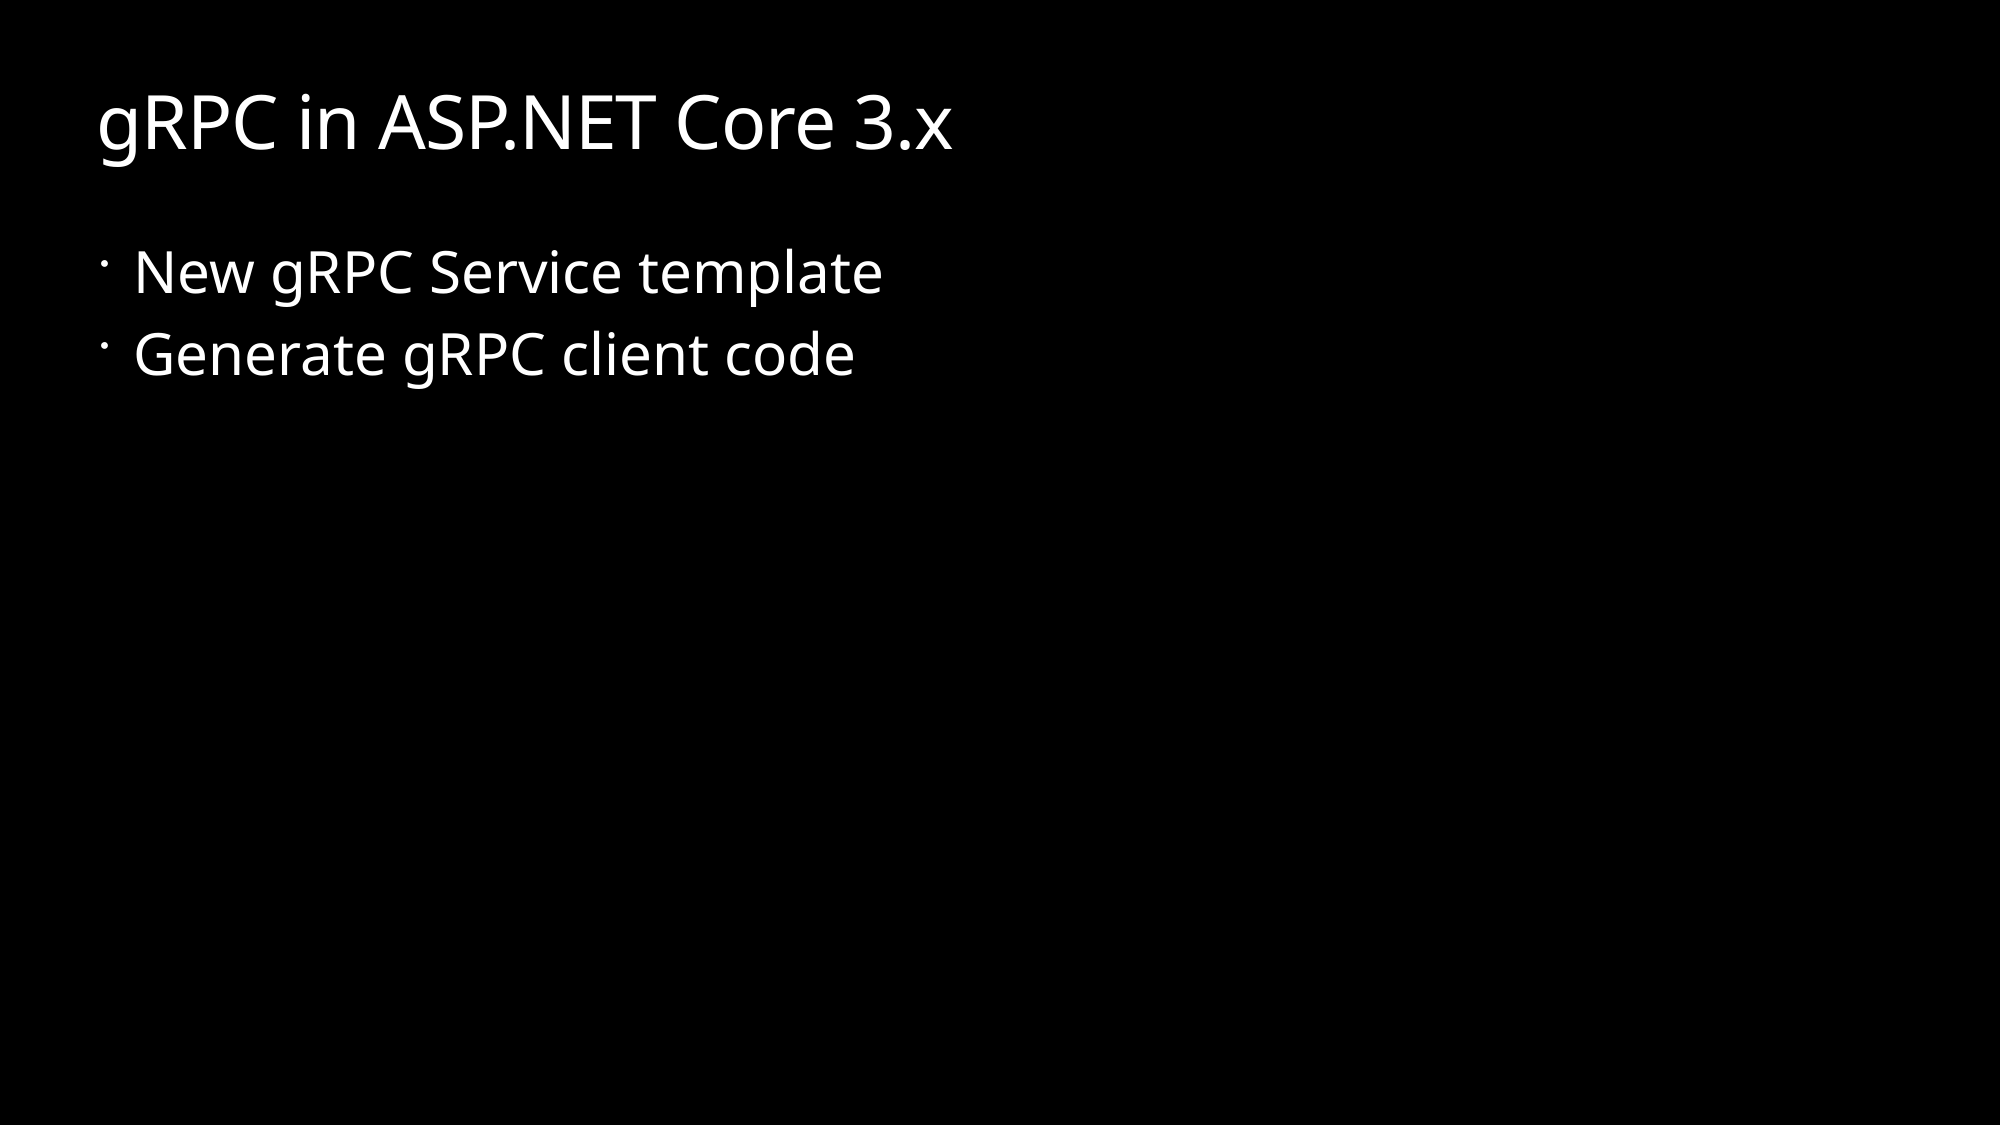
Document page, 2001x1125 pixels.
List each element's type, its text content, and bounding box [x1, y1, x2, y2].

list New gRPC Service template Generate gRPC client code [95, 235, 1904, 391]
title gRPC in ASP.NET Core 3.x [96, 75, 1904, 166]
